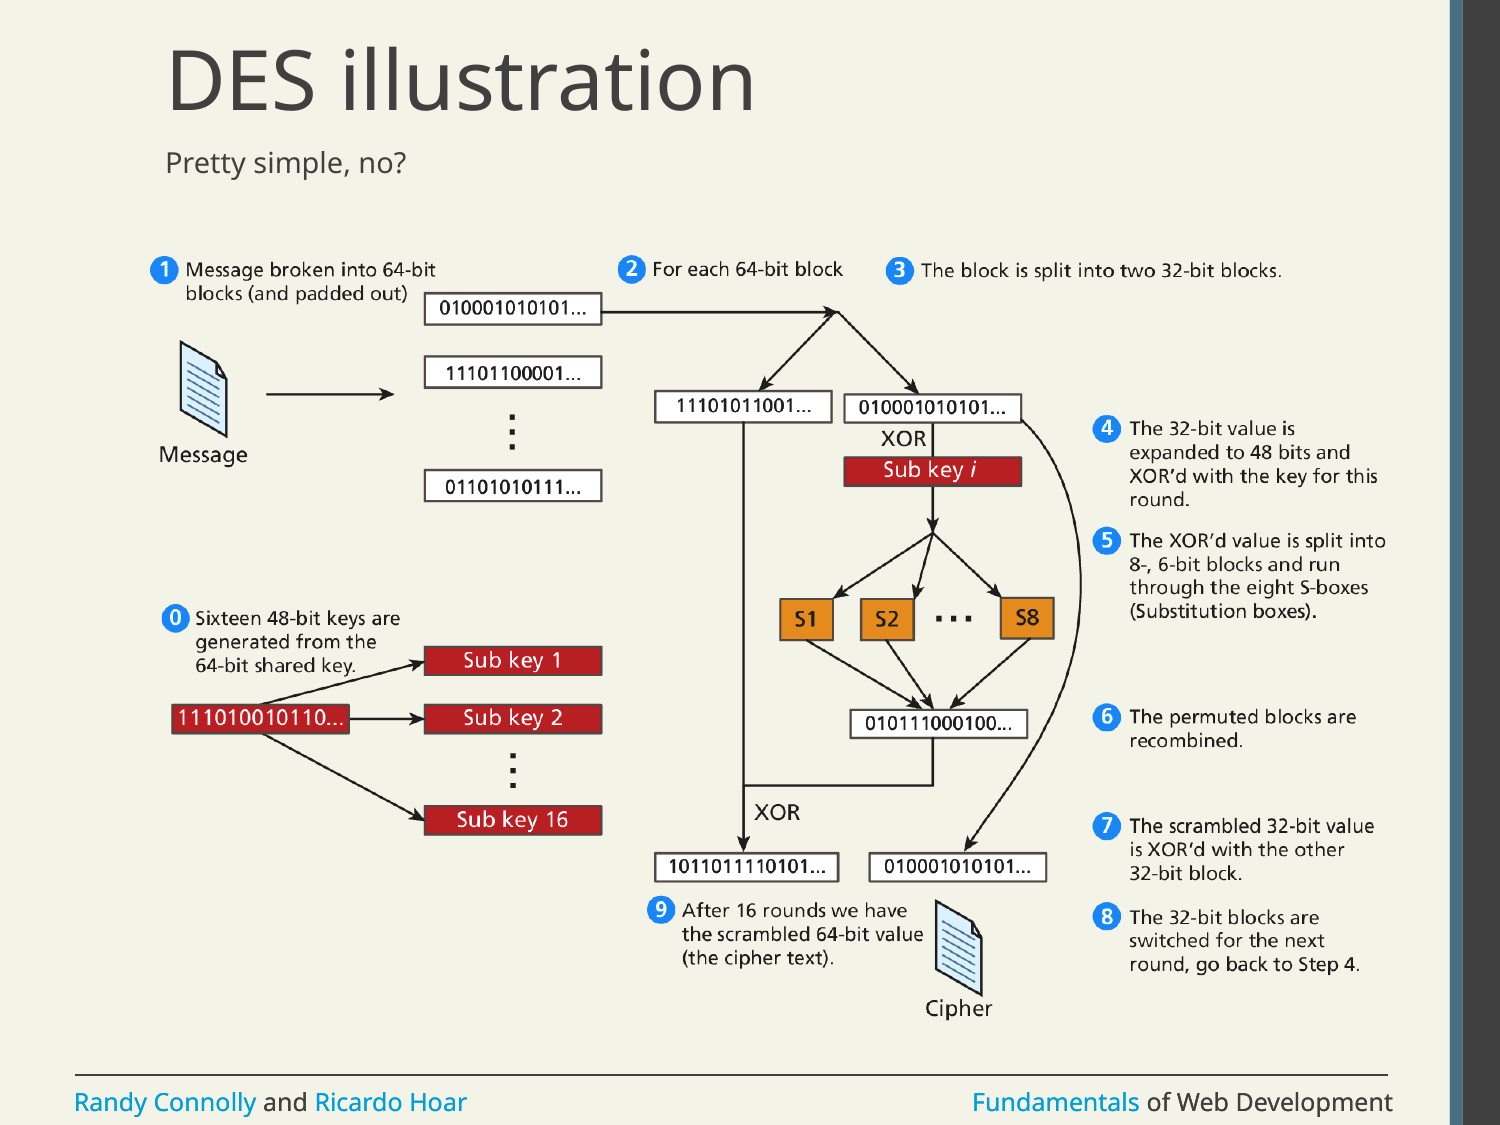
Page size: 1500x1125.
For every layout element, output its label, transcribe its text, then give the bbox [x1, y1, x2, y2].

title DES illustration [150, 20, 1425, 188]
list Pretty simple, no? [150, 137, 1200, 188]
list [149, 199, 1388, 1076]
